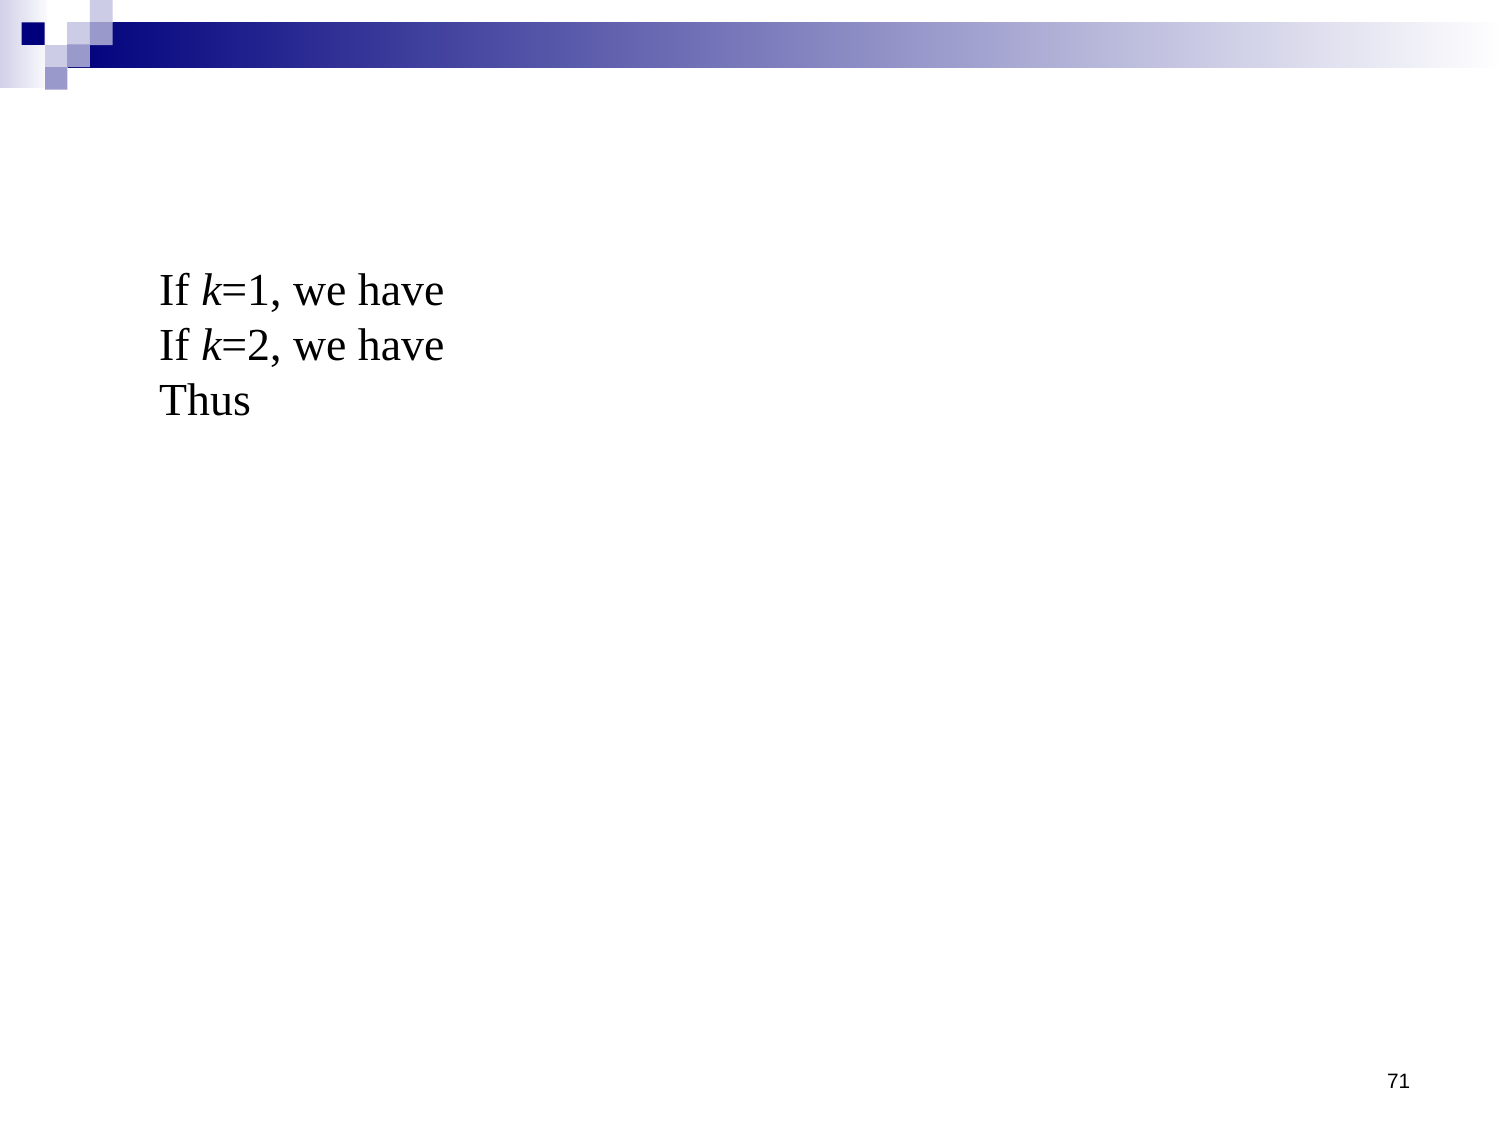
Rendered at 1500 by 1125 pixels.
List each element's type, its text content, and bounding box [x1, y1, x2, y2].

slide_number 71 [1074, 1024, 1426, 1101]
